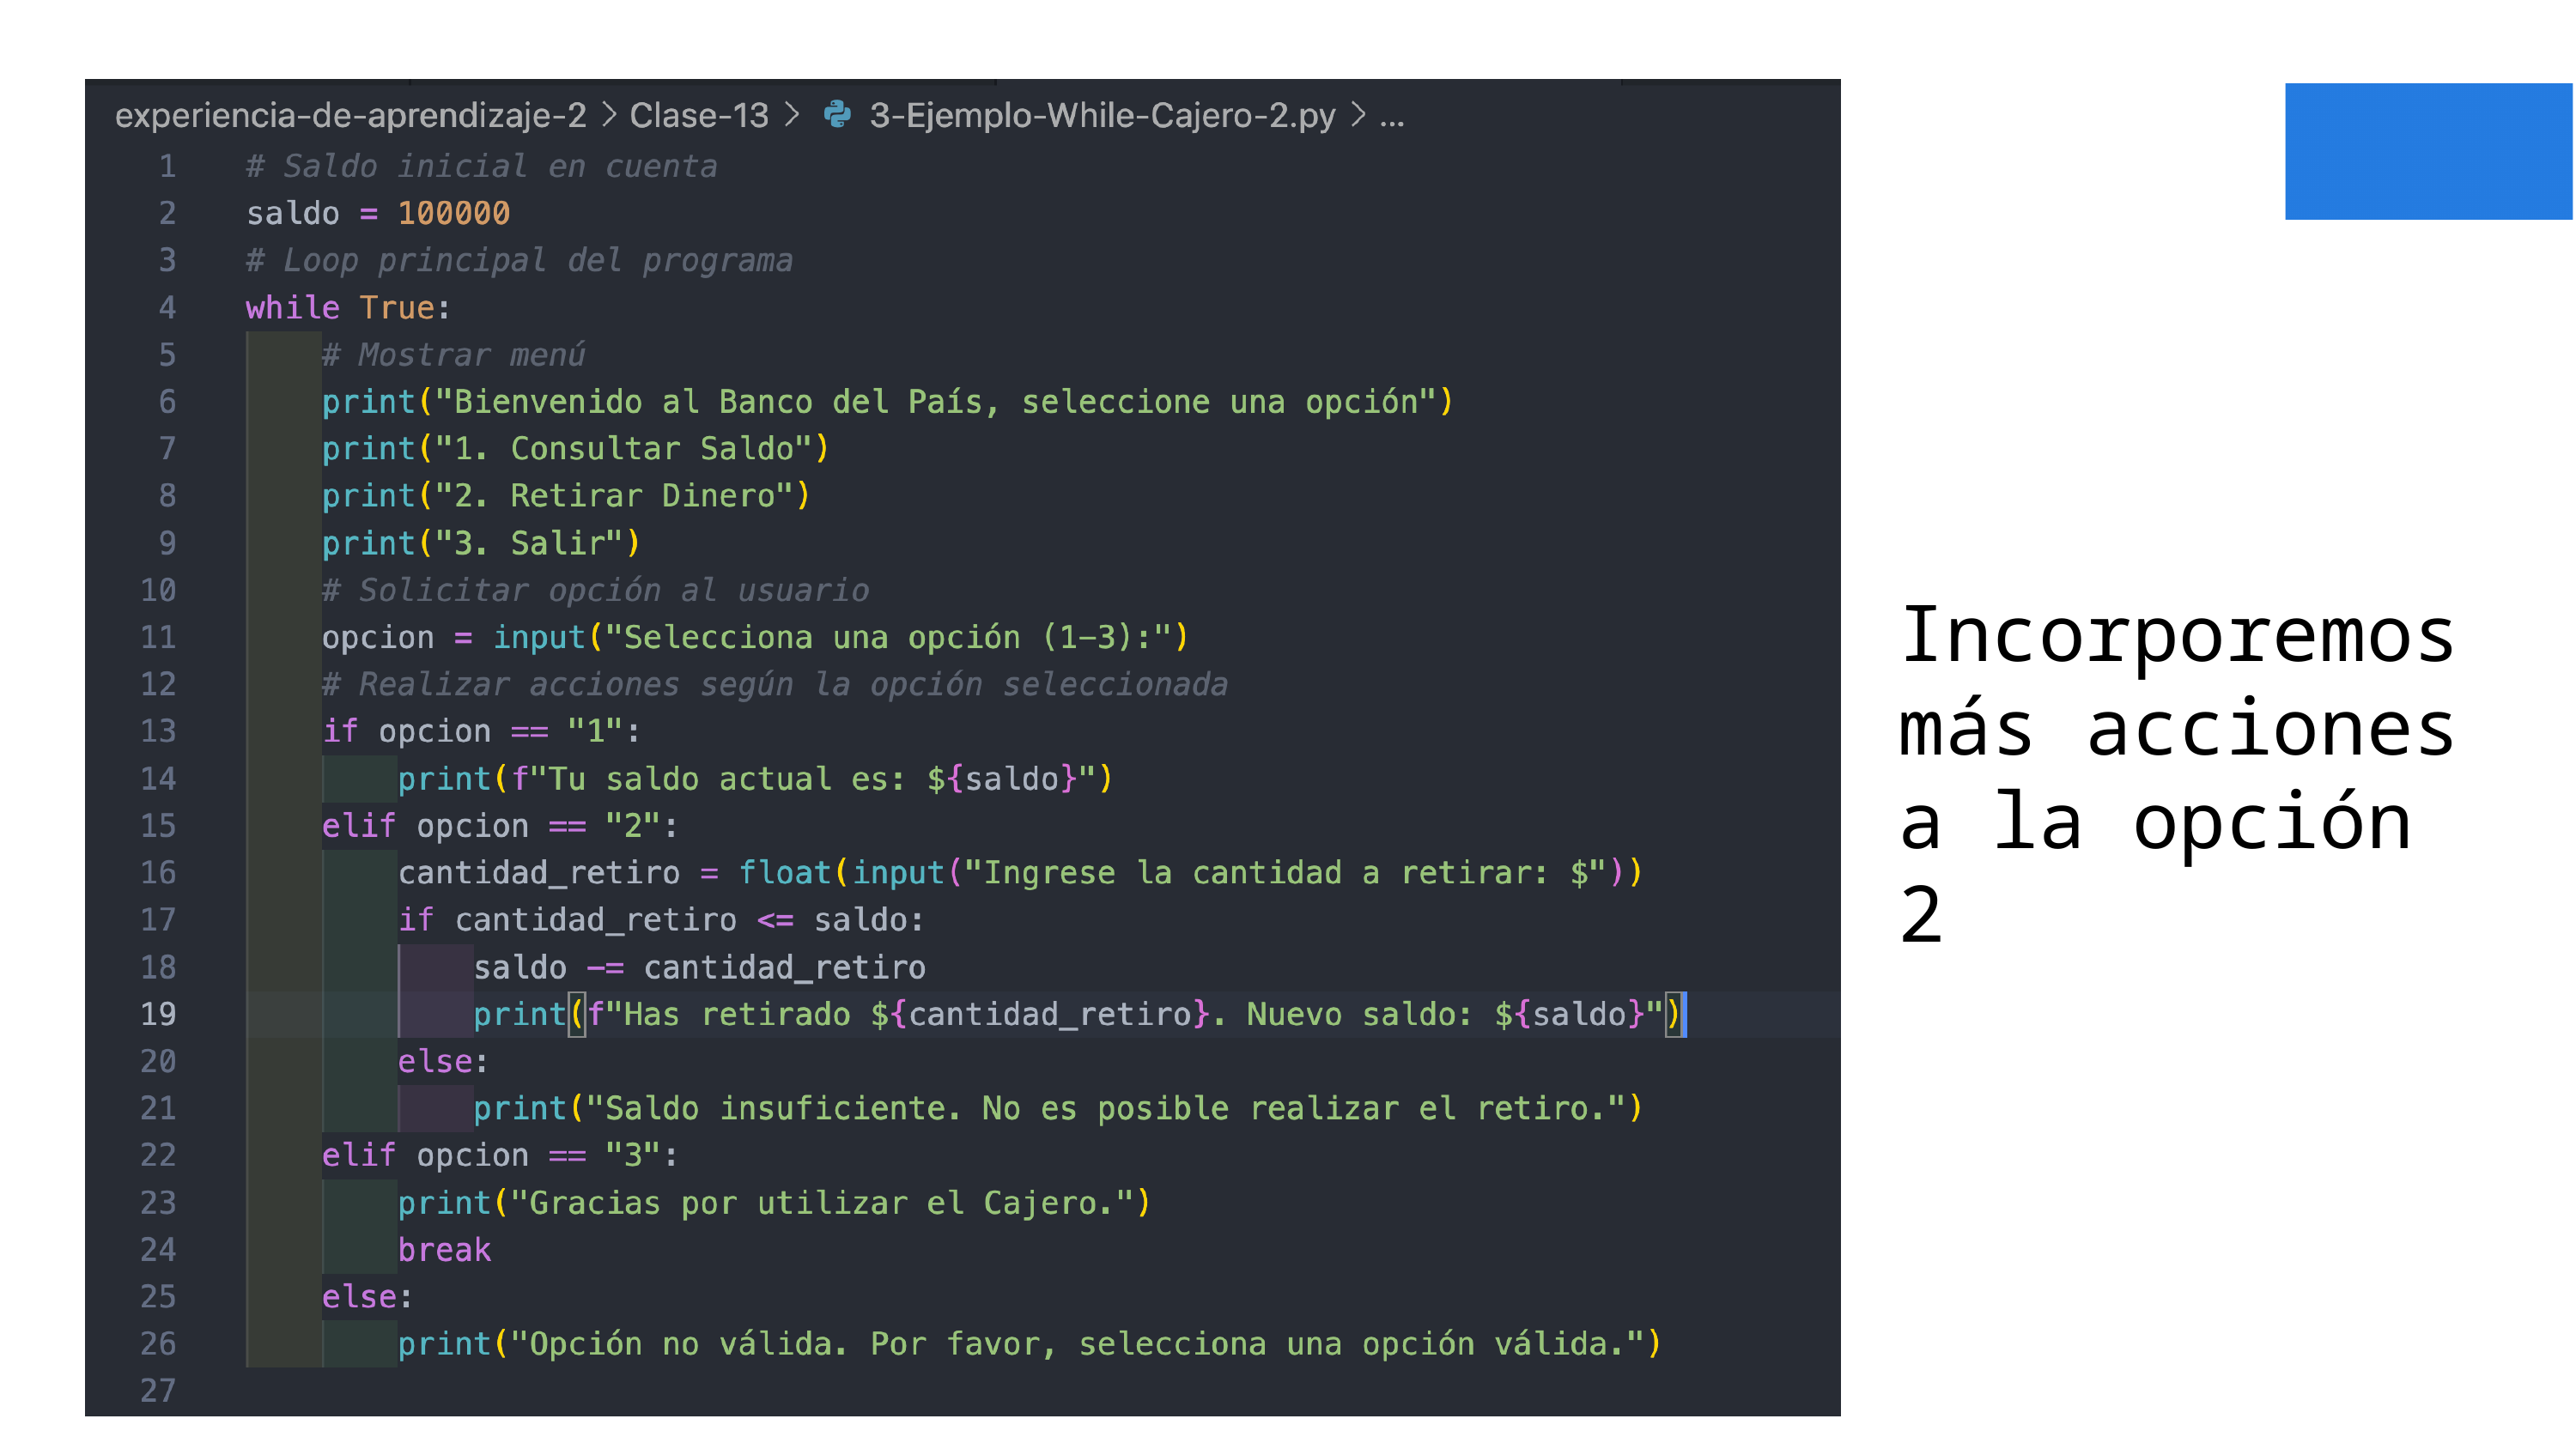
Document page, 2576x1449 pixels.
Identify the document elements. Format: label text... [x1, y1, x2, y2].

text_box Incorporemos más acciones a la opción 2 [1898, 583, 2468, 959]
text_box [2285, 83, 2573, 221]
picture [85, 79, 1842, 1416]
